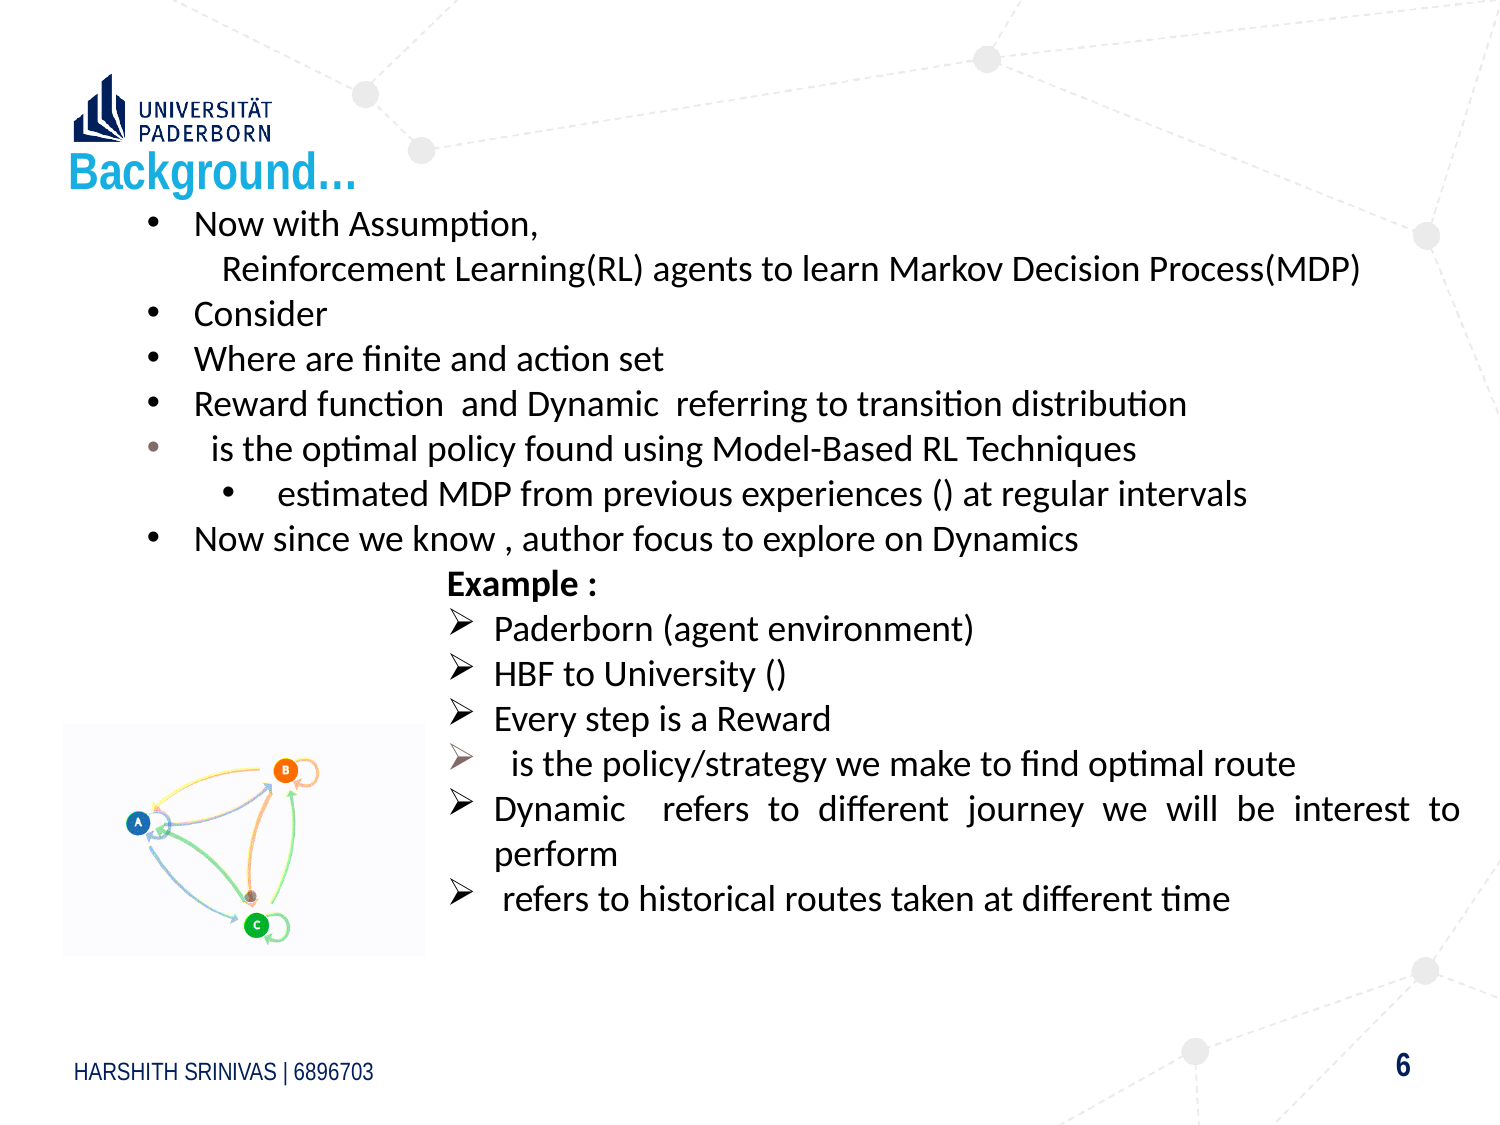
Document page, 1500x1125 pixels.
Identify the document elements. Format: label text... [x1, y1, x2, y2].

footer HARSHITH SRINIVAS | 6896703 [71, 1054, 488, 1125]
title Background… [68, 137, 1185, 201]
slide_number 6 [1389, 1042, 1433, 1125]
picture [63, 0, 1500, 1125]
